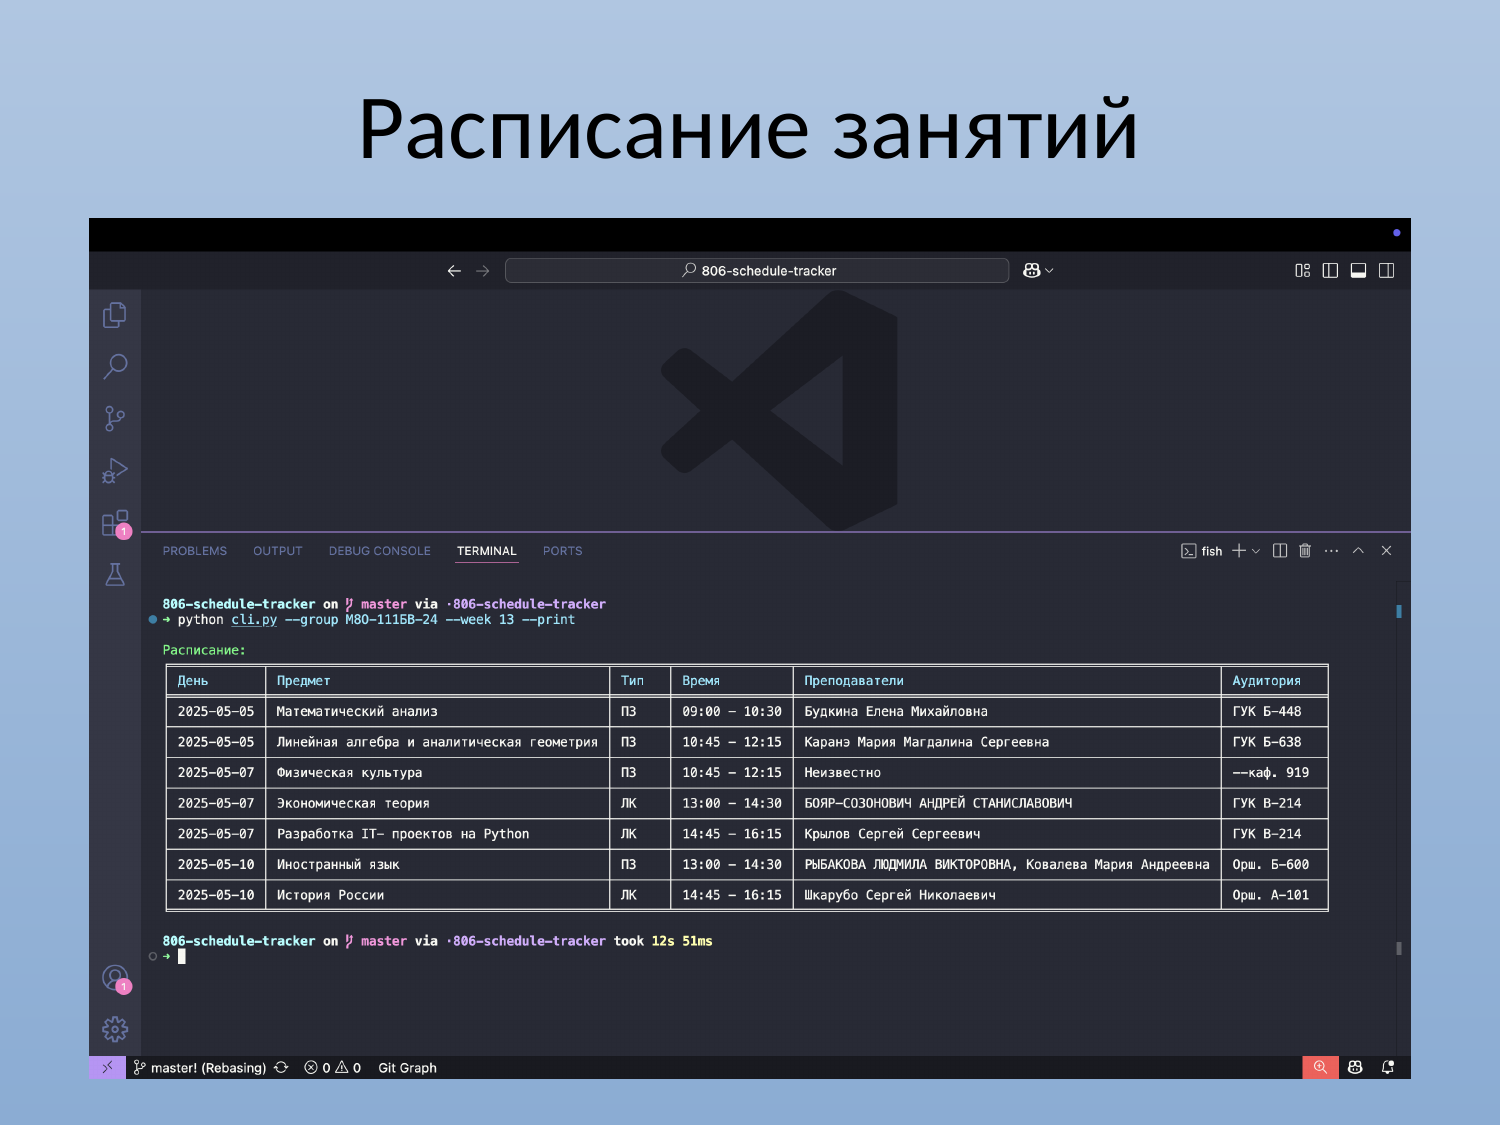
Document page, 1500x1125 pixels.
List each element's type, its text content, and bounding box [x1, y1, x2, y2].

picture [88, 215, 1411, 1079]
title Расписание занятий [75, 28, 1425, 216]
